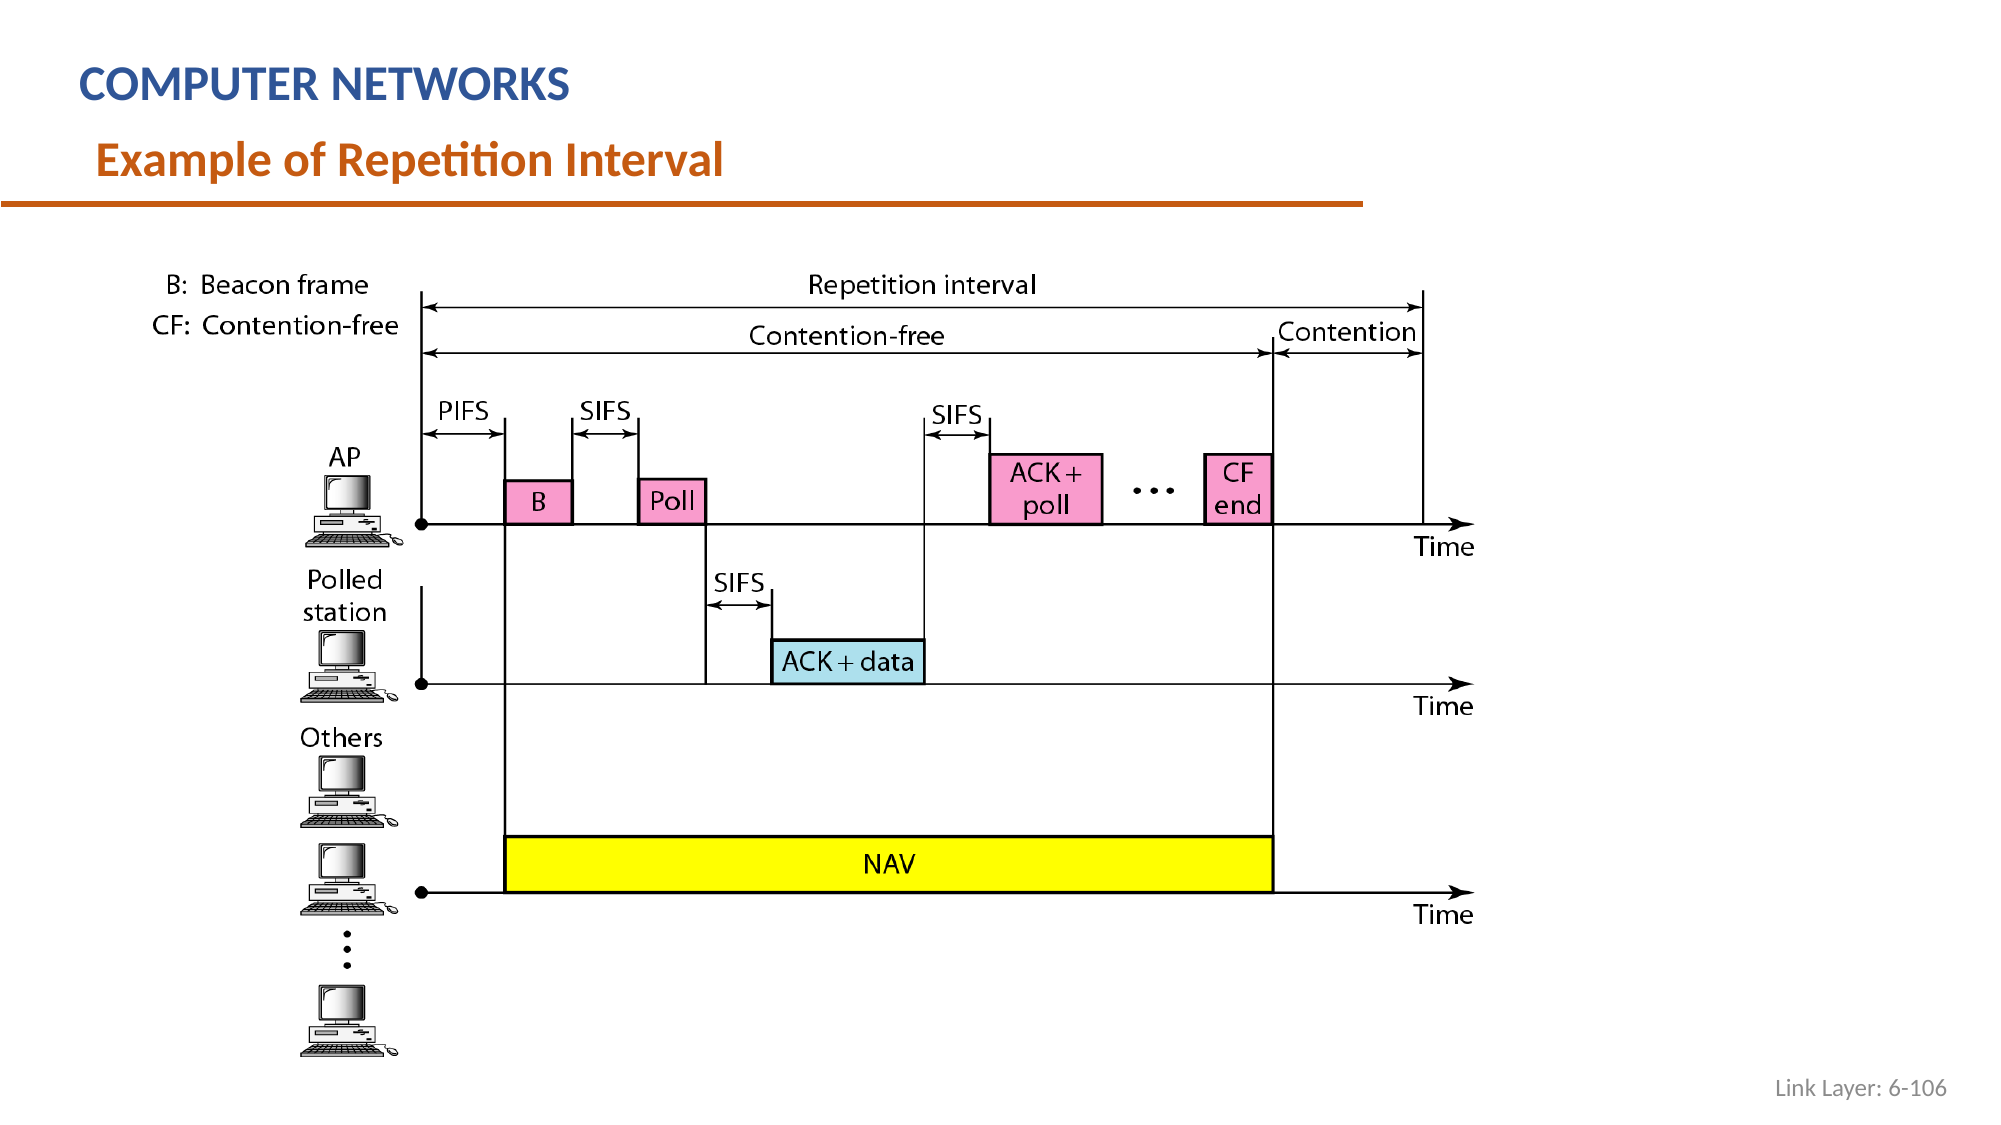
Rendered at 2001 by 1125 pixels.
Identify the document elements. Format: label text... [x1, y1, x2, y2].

slide_number Link Layer: 6-106 [1512, 1056, 1963, 1117]
text_box COMPUTER NETWORKS [64, 43, 1295, 119]
text_box Example of Repetition Interval [80, 119, 740, 194]
picture [152, 270, 1475, 1057]
